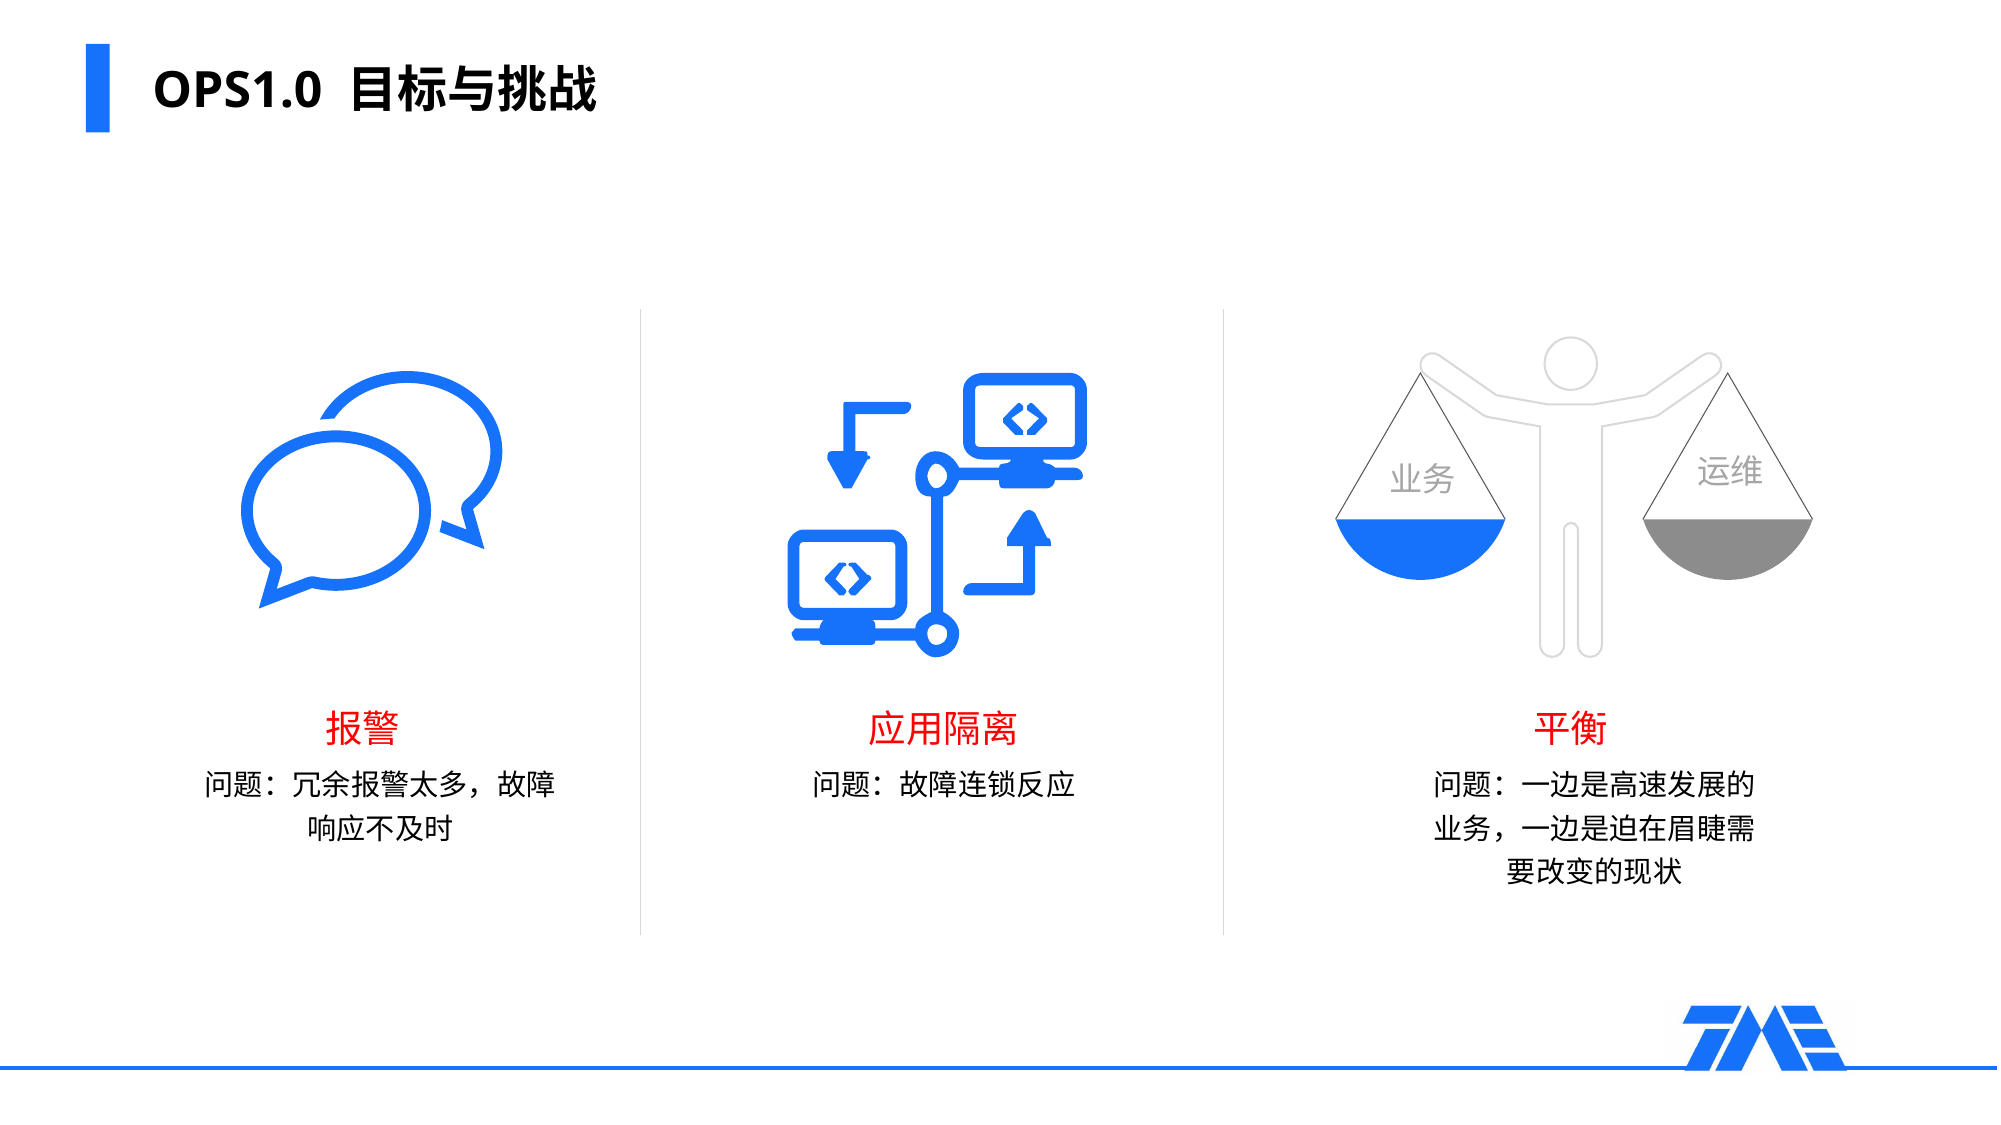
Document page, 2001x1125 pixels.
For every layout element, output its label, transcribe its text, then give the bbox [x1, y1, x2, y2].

chart [1432, 299, 1800, 647]
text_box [1335, 372, 1432, 580]
picture [1664, 998, 1858, 1077]
text_box [1420, 353, 1432, 372]
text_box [1800, 372, 1813, 580]
text_box 应用隔离 [847, 688, 1040, 757]
text_box [241, 430, 432, 609]
text_box 问题：故障连锁反应 [767, 750, 1120, 809]
title OPS1.0 目标与挑战 [137, 38, 1858, 145]
text_box 平衡 [1393, 688, 1748, 757]
text_box 问题：一边是高速发展的业务，一边是迫在眉睫需要改变的现状 [1418, 750, 1771, 897]
text_box 问题：冗余报警太多，故障响应不及时 [187, 750, 573, 853]
text_box [319, 371, 503, 550]
text_box 报警 [185, 688, 540, 757]
text_box [1540, 647, 1564, 657]
text_box [1578, 647, 1602, 657]
text_box [787, 372, 1087, 658]
